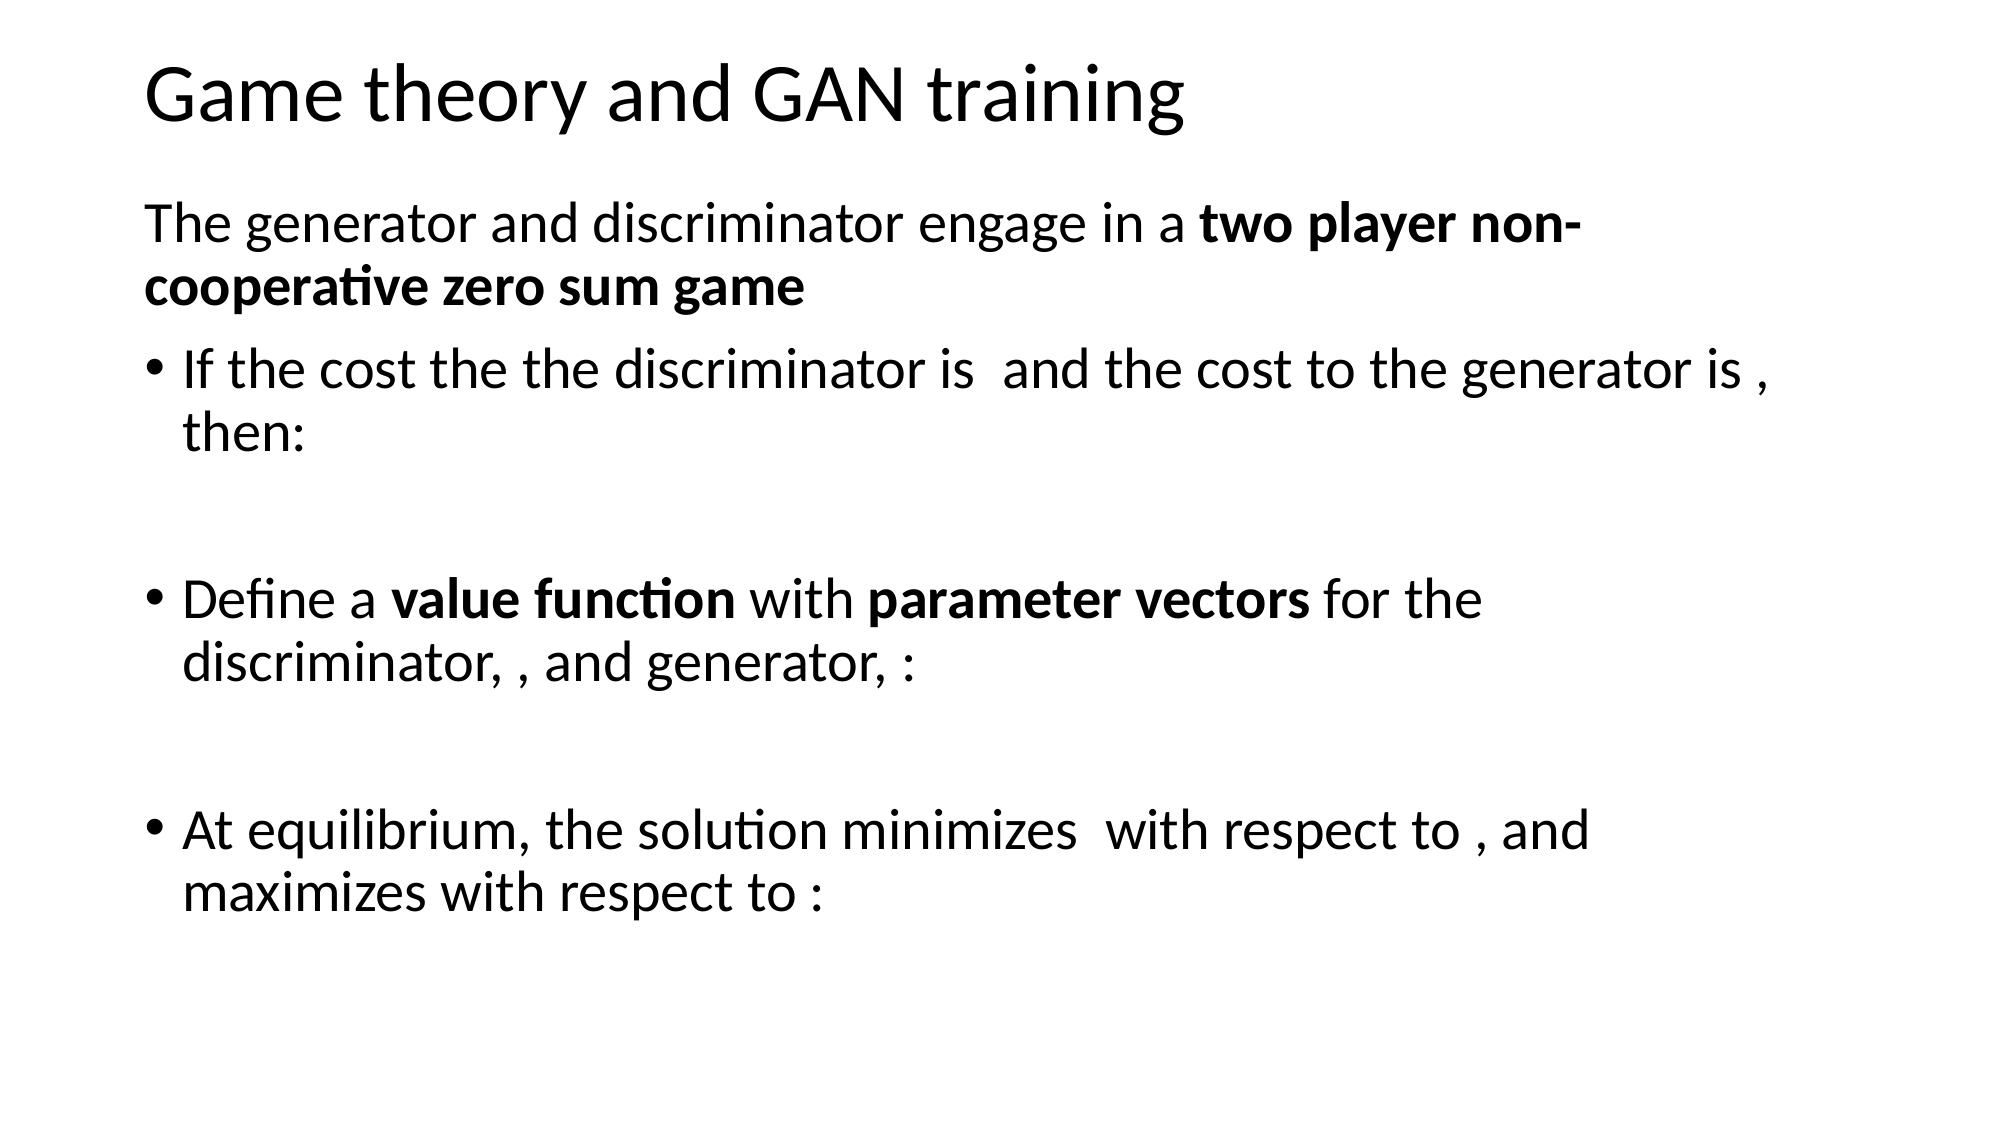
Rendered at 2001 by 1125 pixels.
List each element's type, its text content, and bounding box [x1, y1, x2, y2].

title Game theory and GAN training [129, 22, 1855, 166]
